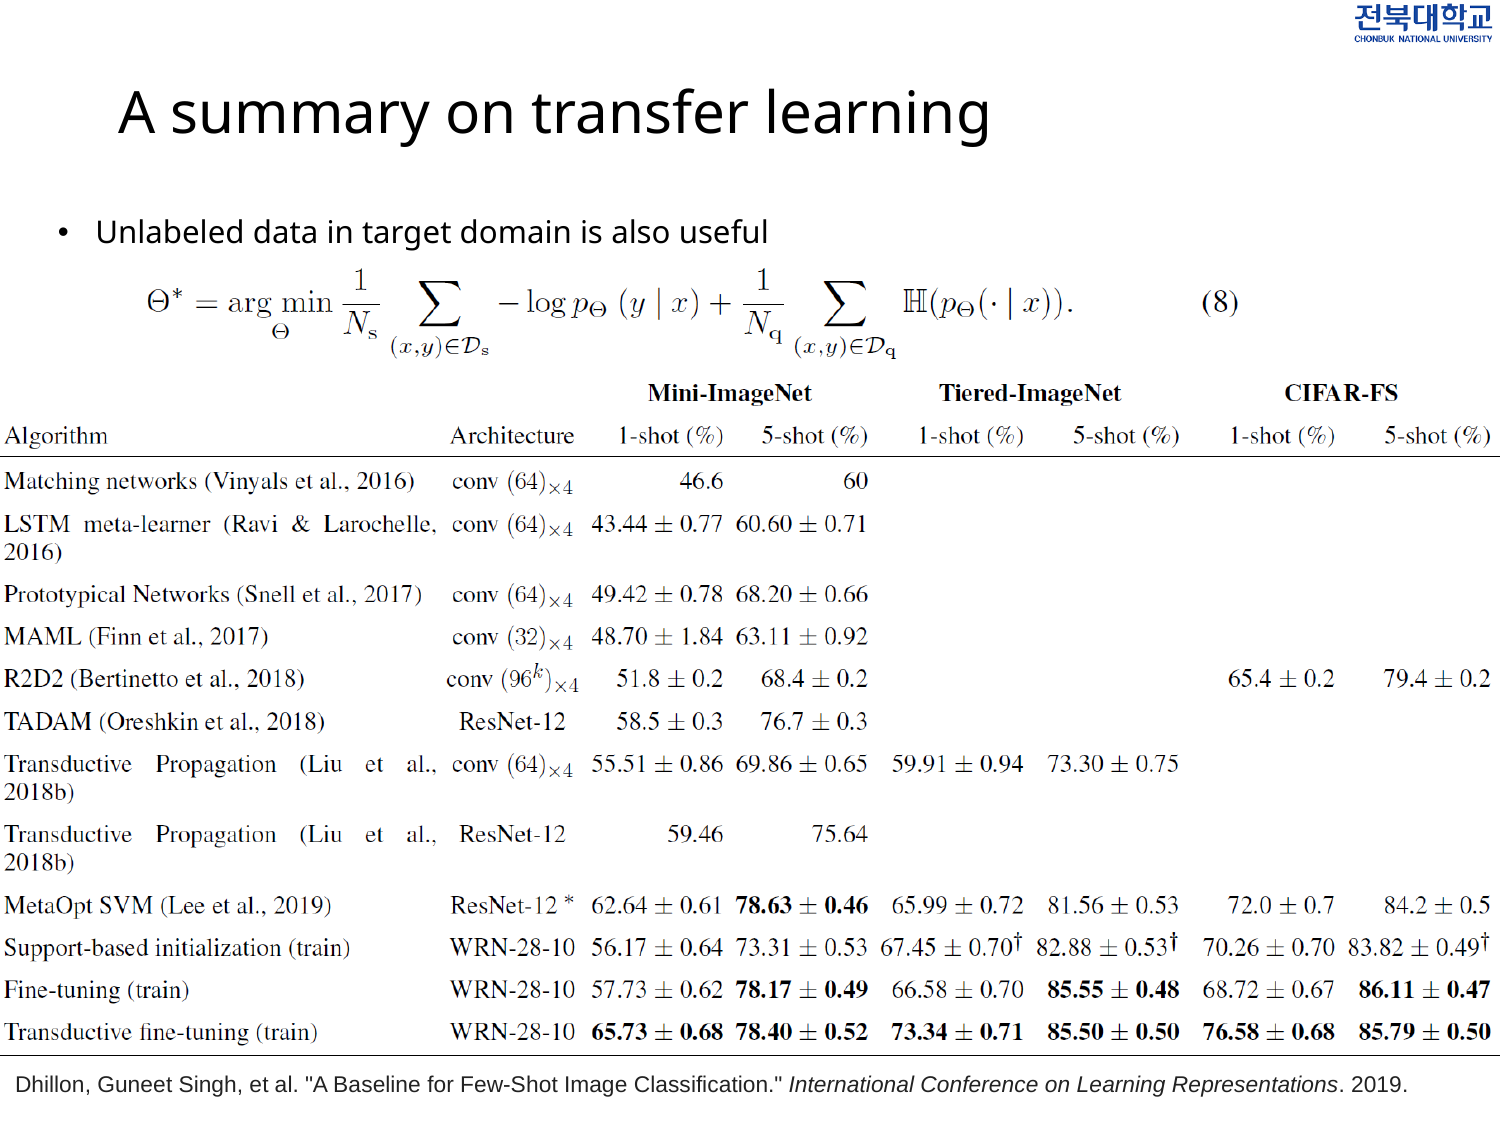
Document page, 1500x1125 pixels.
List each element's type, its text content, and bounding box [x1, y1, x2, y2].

list Unlabeled data in target domain is also useful [42, 209, 1458, 367]
list Dhillon, Guneet Singh, et al. "A Baseline for Few-Shot Image Classification." International Conference on Learning Representations. 2019. [0, 1065, 1500, 1125]
picture [0, 265, 1500, 1057]
title A summary on transfer learning [103, 59, 1397, 170]
picture [1346, 0, 1500, 46]
